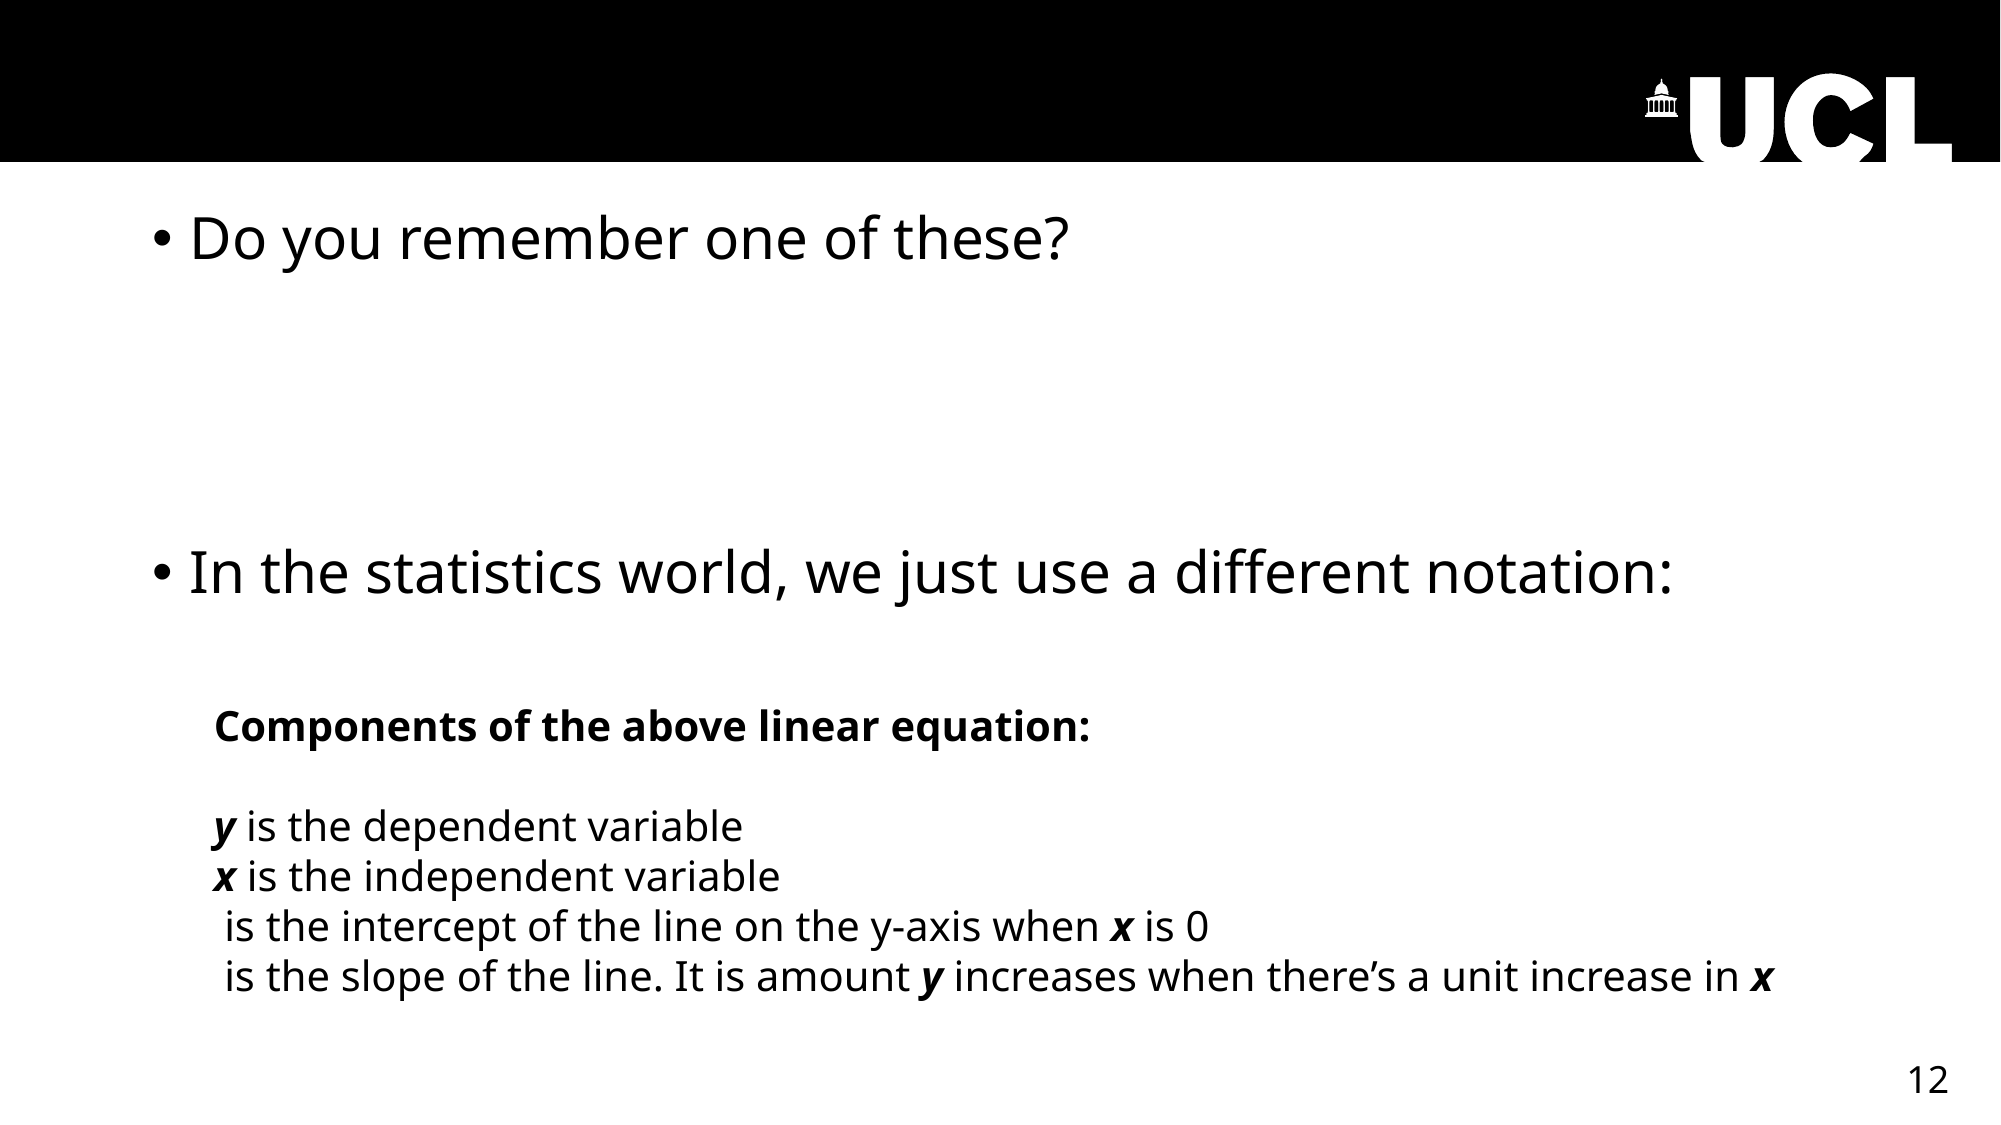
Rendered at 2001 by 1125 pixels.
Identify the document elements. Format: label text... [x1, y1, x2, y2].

text_box 12 [1891, 1049, 1981, 1073]
title A Linear Equation [137, 36, 1863, 140]
